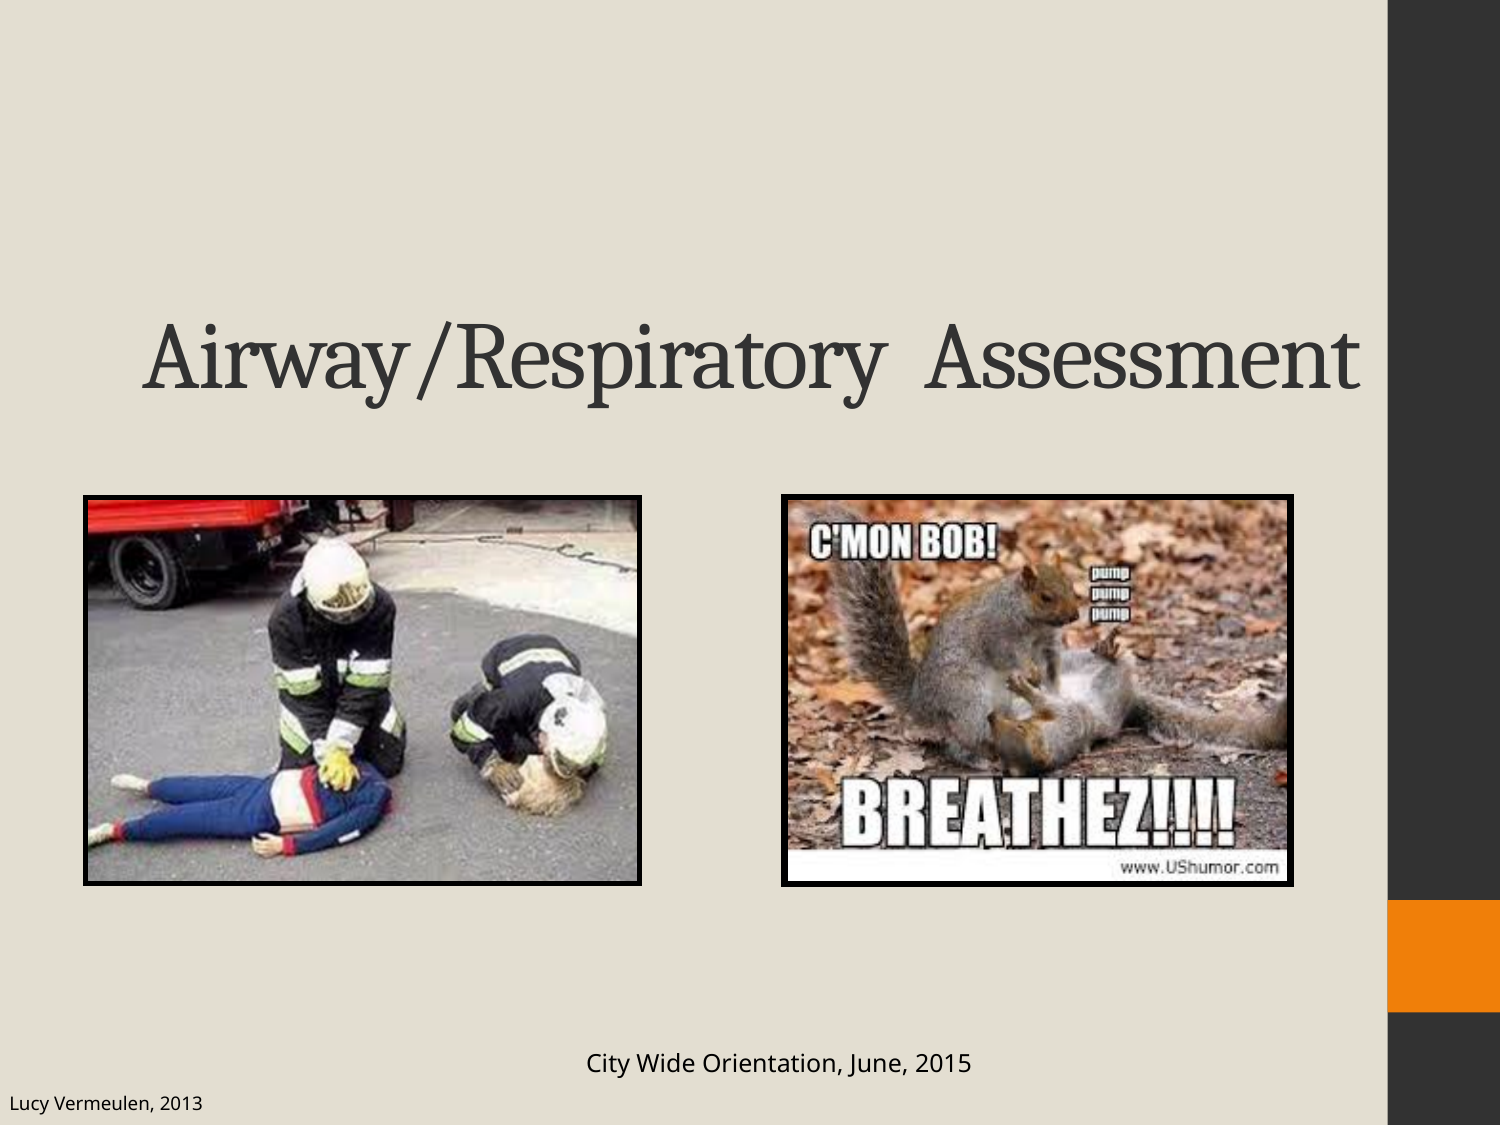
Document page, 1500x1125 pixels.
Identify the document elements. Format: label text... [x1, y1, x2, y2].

picture [786, 499, 1288, 882]
text_box Lucy Vermeulen, 2013 [0, 1084, 541, 1122]
picture [86, 499, 638, 882]
footer City Wide Orientation, June, 2015 [24, 1025, 988, 1100]
title Airway/Respiratory Assessment [127, 177, 1388, 415]
